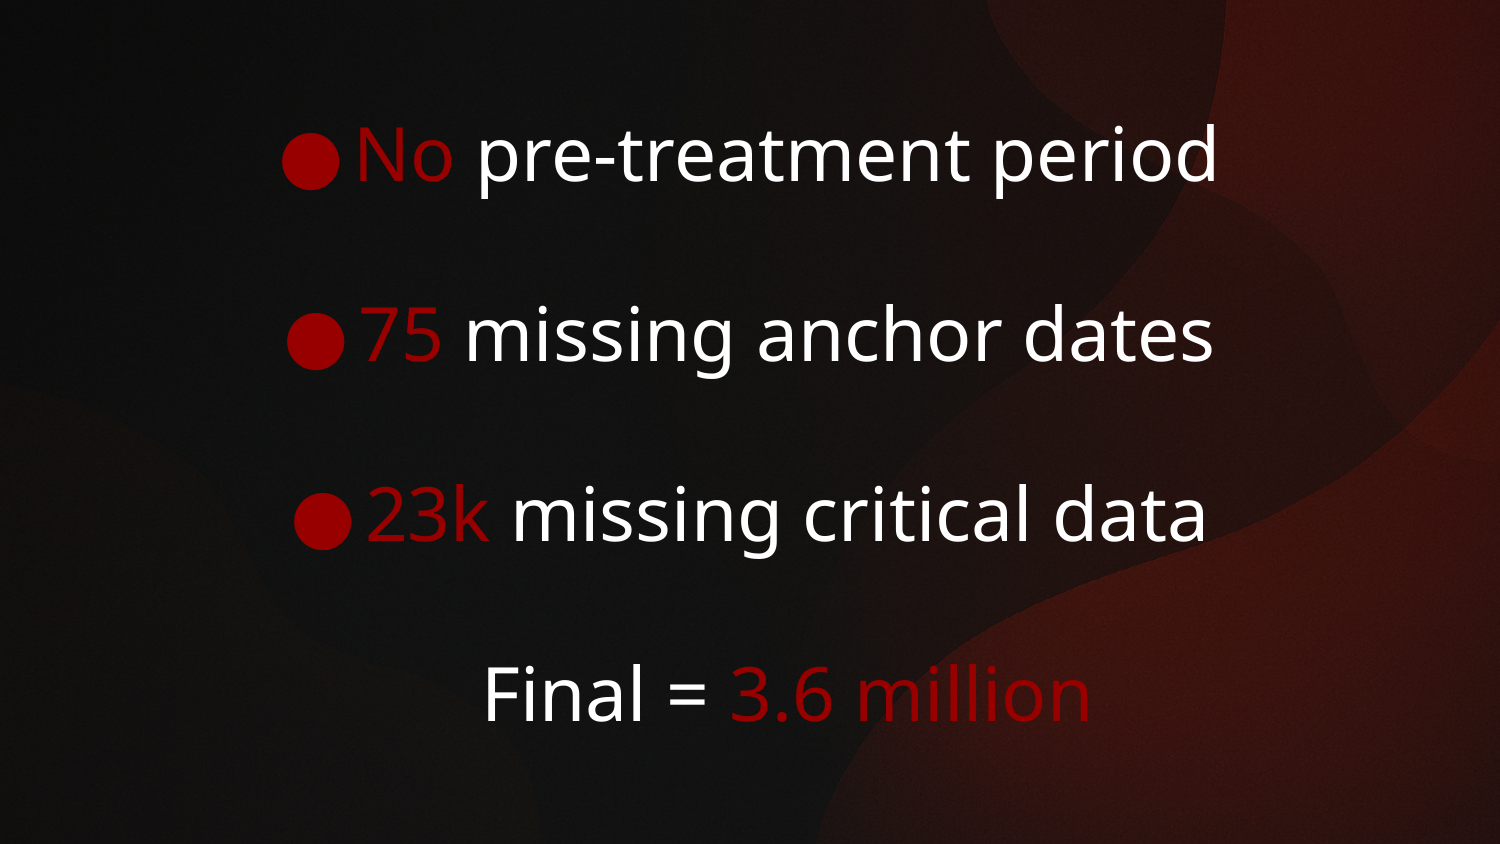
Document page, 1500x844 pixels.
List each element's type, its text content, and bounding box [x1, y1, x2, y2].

title No pre-treatment period 75 missing anchor dates 23k missing critical data Final = 3.6 million [105, 88, 1395, 756]
picture [0, 0, 1500, 844]
